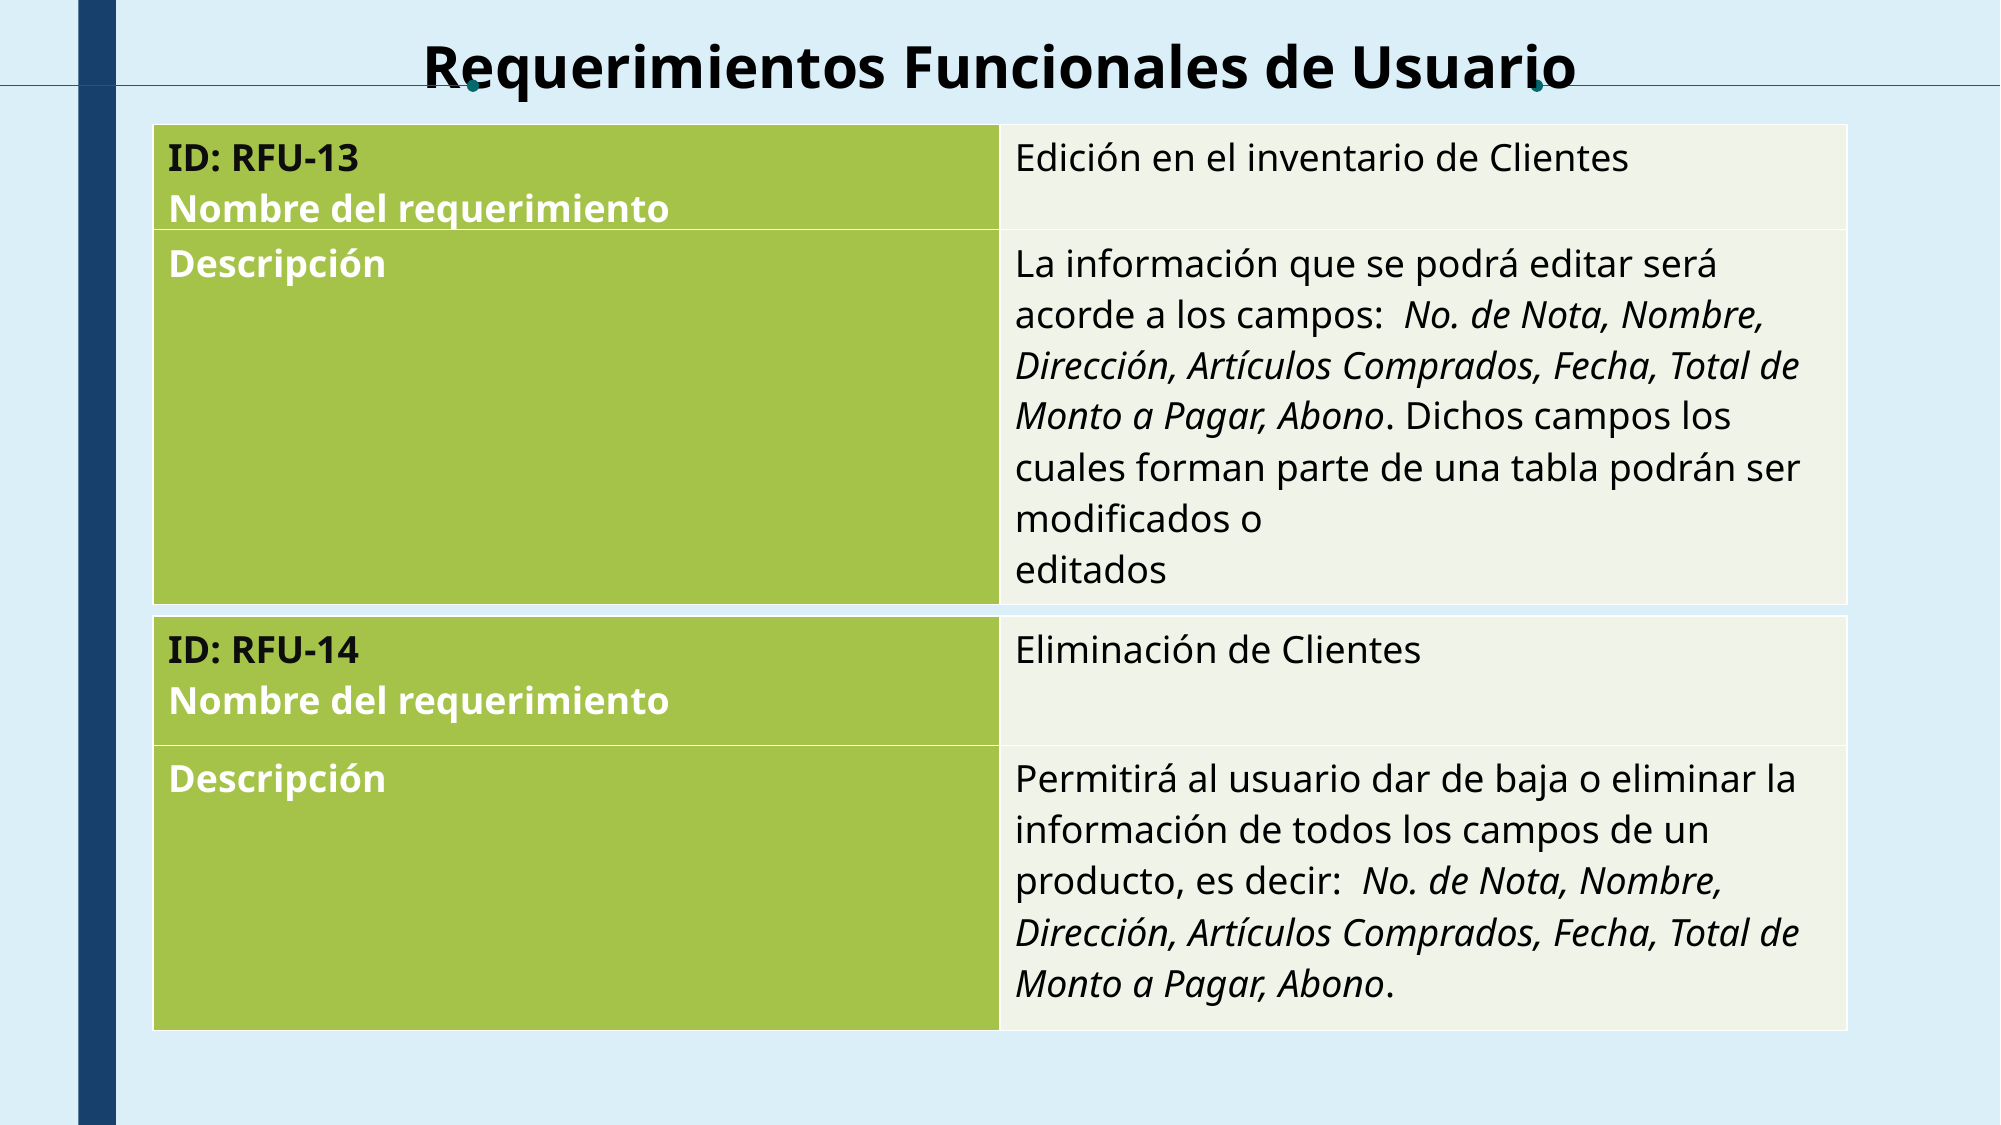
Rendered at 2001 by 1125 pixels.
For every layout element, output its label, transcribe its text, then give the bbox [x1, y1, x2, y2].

table_cell Permitirá al usuario dar de baja o eliminar la información de todos los campos de un producto, es decir: No. de Nota, Nombre, Dirección, Artículos Comprados, Fecha, Total de Monto a Pagar, Abono. [1001, 746, 1846, 1030]
table_cell Descripción [154, 230, 999, 604]
table_header ID: RFU-13 Nombre del requerimiento [154, 125, 999, 229]
table_cell Descripción [154, 746, 999, 1030]
table_cell La información que se podrá editar será acorde a los campos: No. de Nota, Nombre, Dirección, Artículos Comprados, Fecha, Total de Monto a Pagar, Abono. Dichos campos los cuales forman parte de una tabla podrán ser modificados o editados [1001, 230, 1846, 604]
table_header ID: RFU-14 Nombre del requerimiento [154, 617, 999, 745]
text_box Requerimientos Funcionales de Usuario [37, 38, 1963, 210]
table_header Edición en el inventario de Clientes [1001, 125, 1846, 229]
table_header Eliminación de Clientes [1001, 617, 1846, 745]
